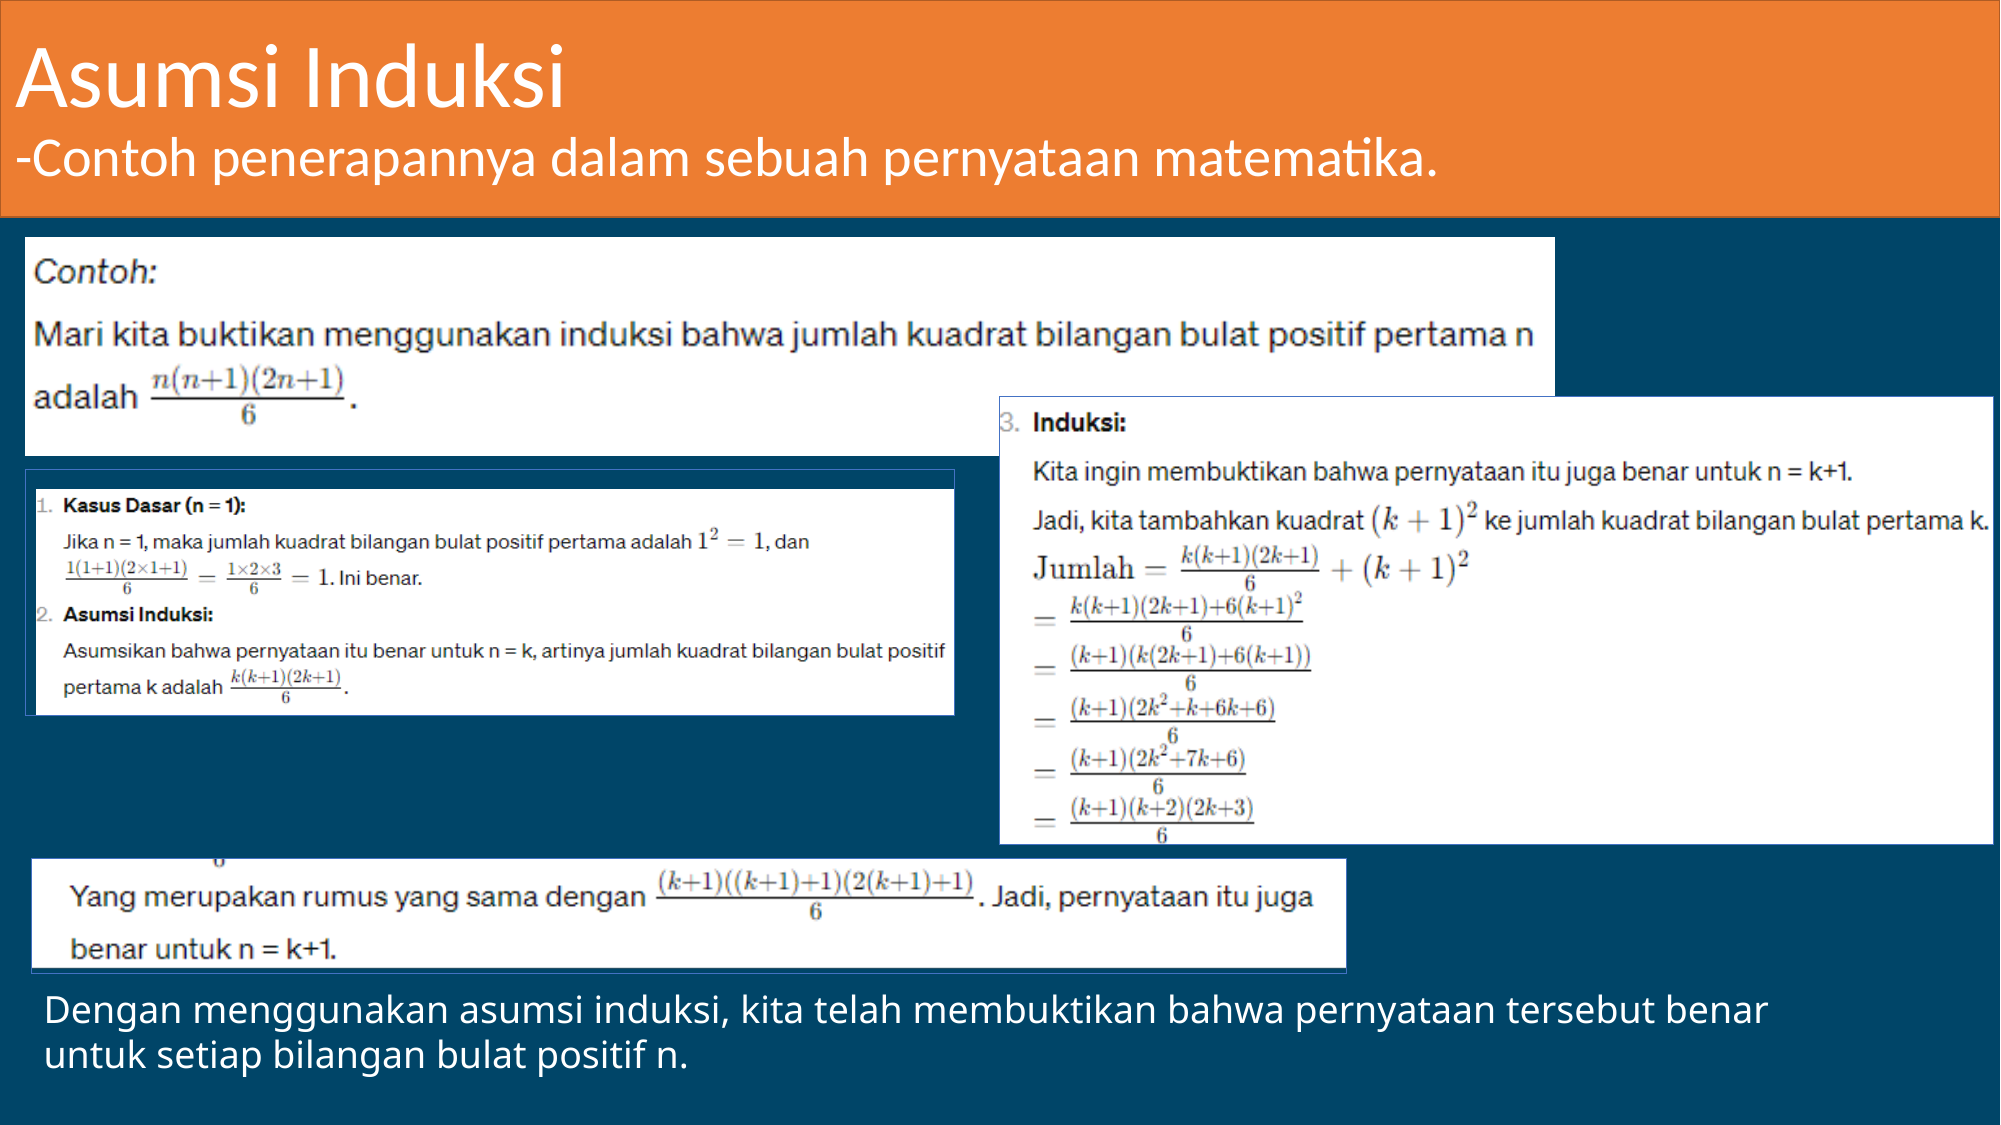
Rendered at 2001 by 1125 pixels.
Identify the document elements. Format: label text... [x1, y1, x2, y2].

picture [37, 490, 954, 715]
picture [32, 859, 1346, 968]
text_box [0, 218, 2000, 1125]
text_box Dengan menggunakan asumsi induksi, kita telah membuktikan bahwa pernyataan tersebut benar untuk setiap bilangan bulat positif n. [28, 978, 1788, 1084]
picture [26, 238, 1993, 844]
title Asumsi Induksi -Contoh penerapannya dalam sebuah pernyataan matematika. [0, 0, 2000, 218]
